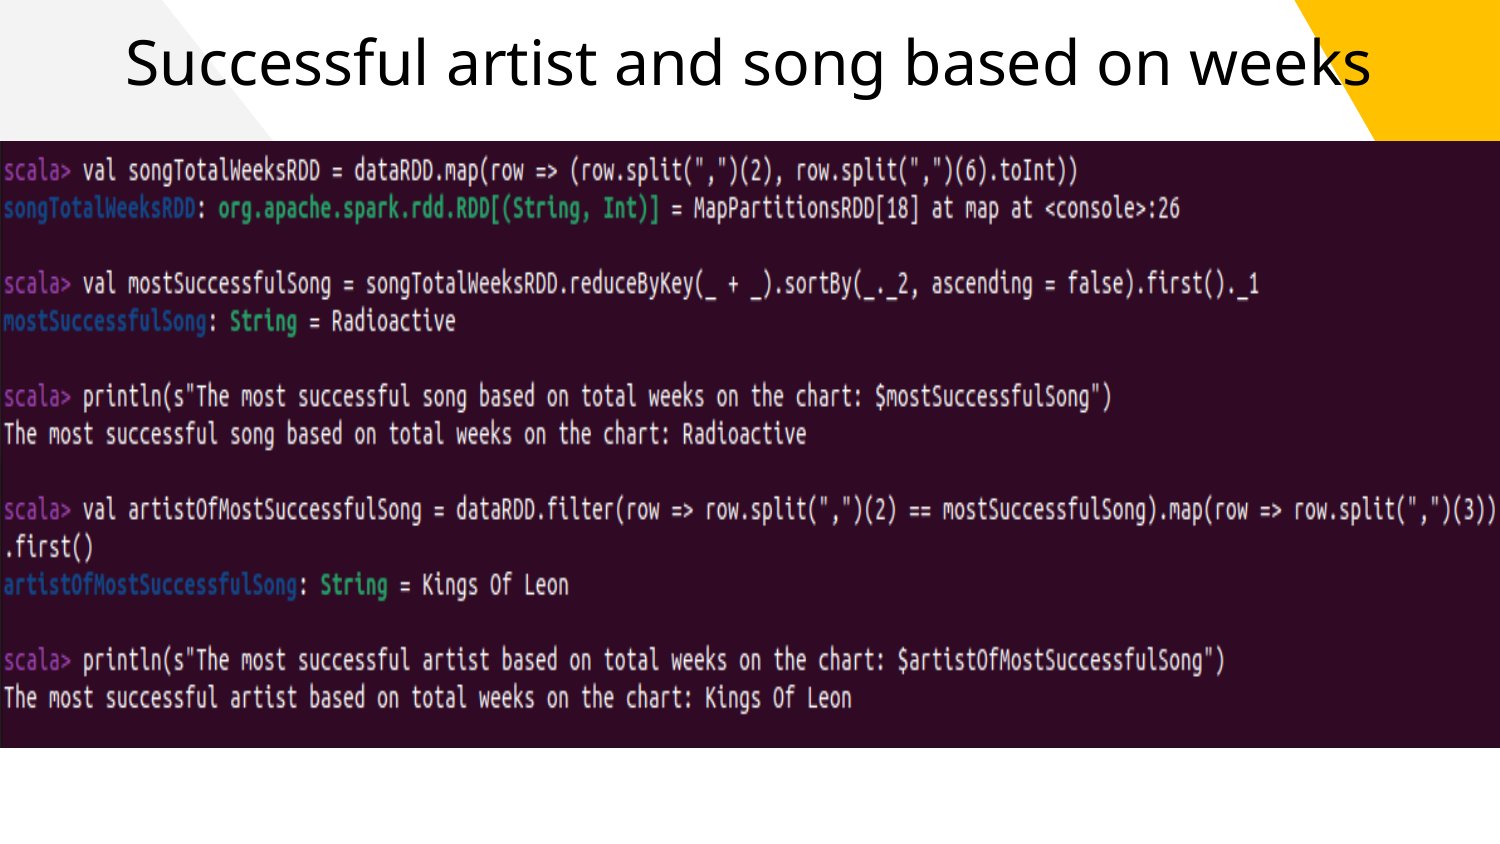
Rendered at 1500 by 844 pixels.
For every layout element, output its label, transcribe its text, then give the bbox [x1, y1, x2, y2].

picture [0, 141, 1500, 748]
title Successful artist and song based on weeks [85, 19, 1415, 27]
